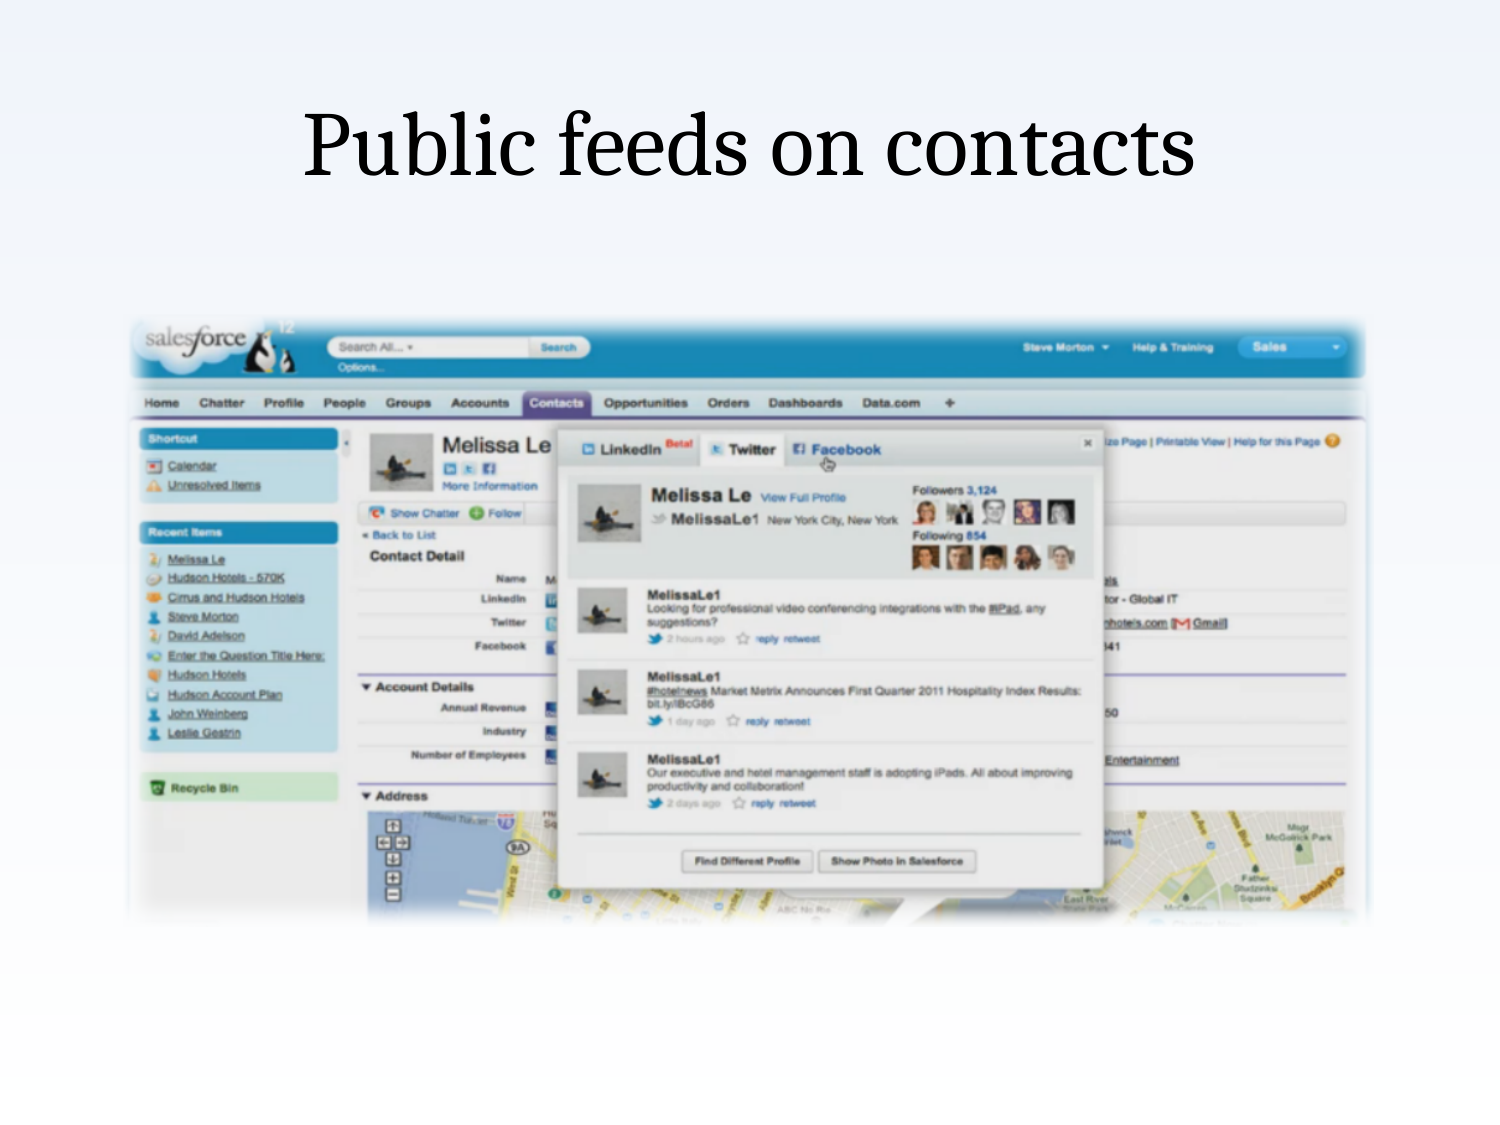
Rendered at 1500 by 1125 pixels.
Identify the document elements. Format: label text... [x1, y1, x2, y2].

title Public feeds on contacts [75, 45, 1425, 233]
picture [123, 314, 1375, 928]
